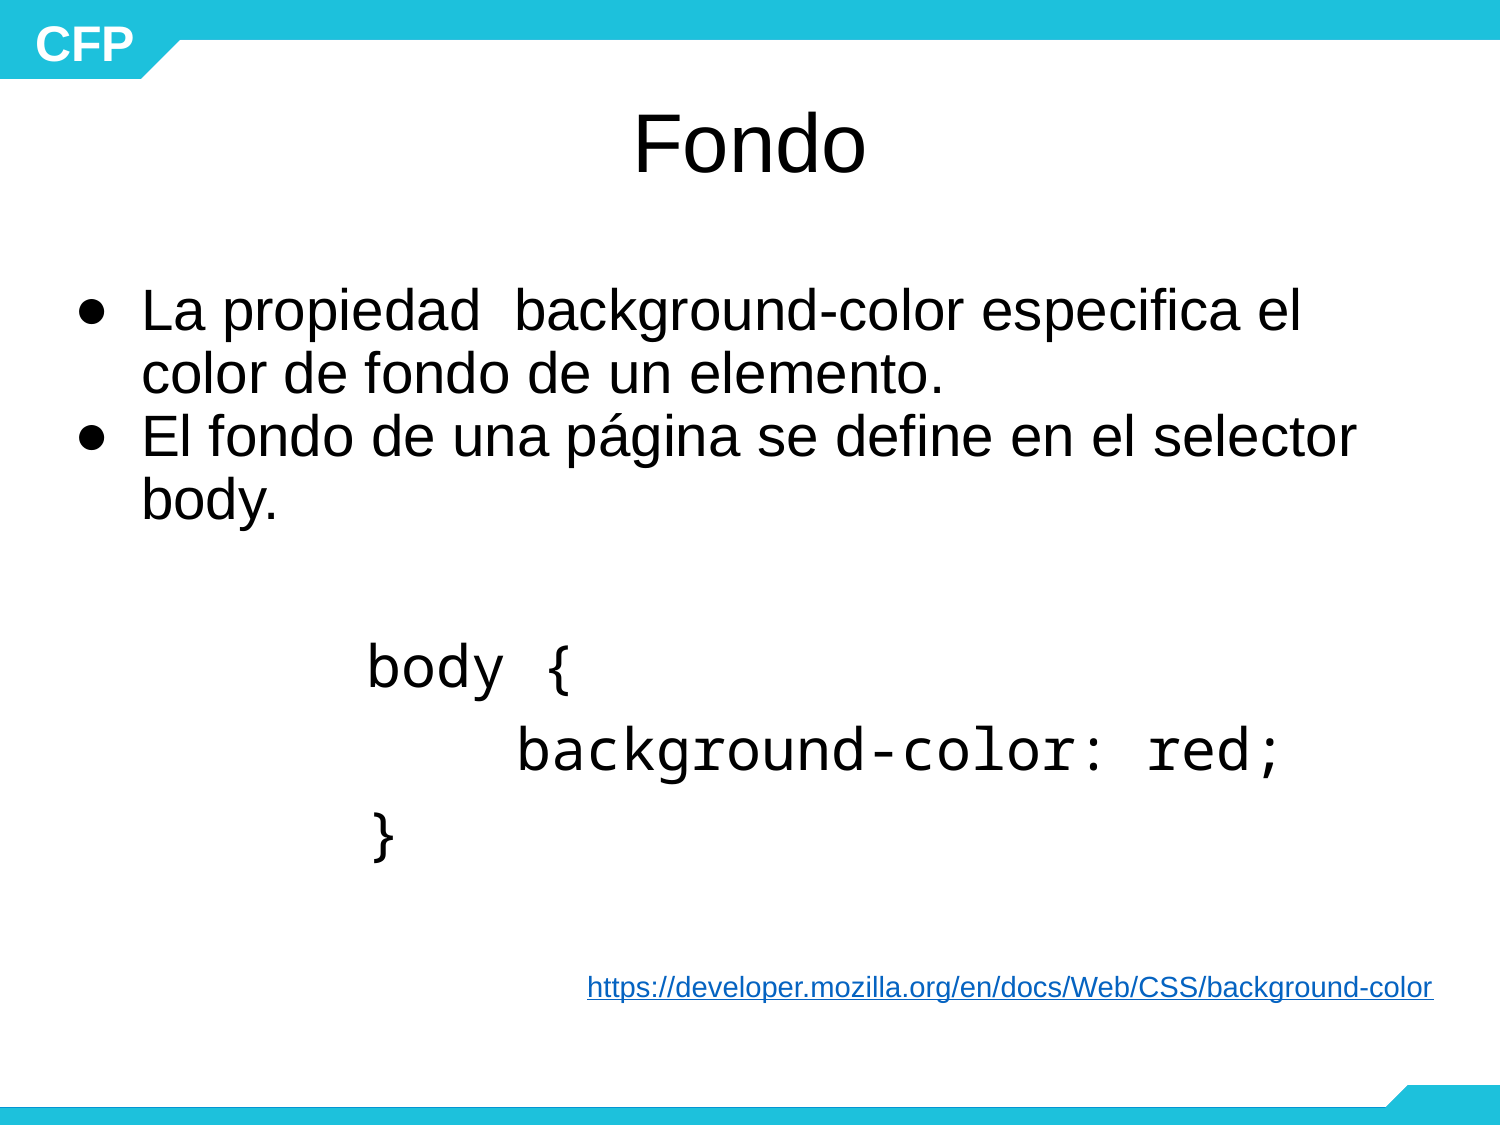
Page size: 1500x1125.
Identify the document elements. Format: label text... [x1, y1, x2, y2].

list La propiedad background-color especifica el color de fondo de un elemento. El fondo de una página se define en el selector body. body { background-color: red; } https://developer.mozilla.org/en/docs/Web/CSS/background-color [51, 272, 1449, 969]
title Fondo [103, 45, 1397, 246]
